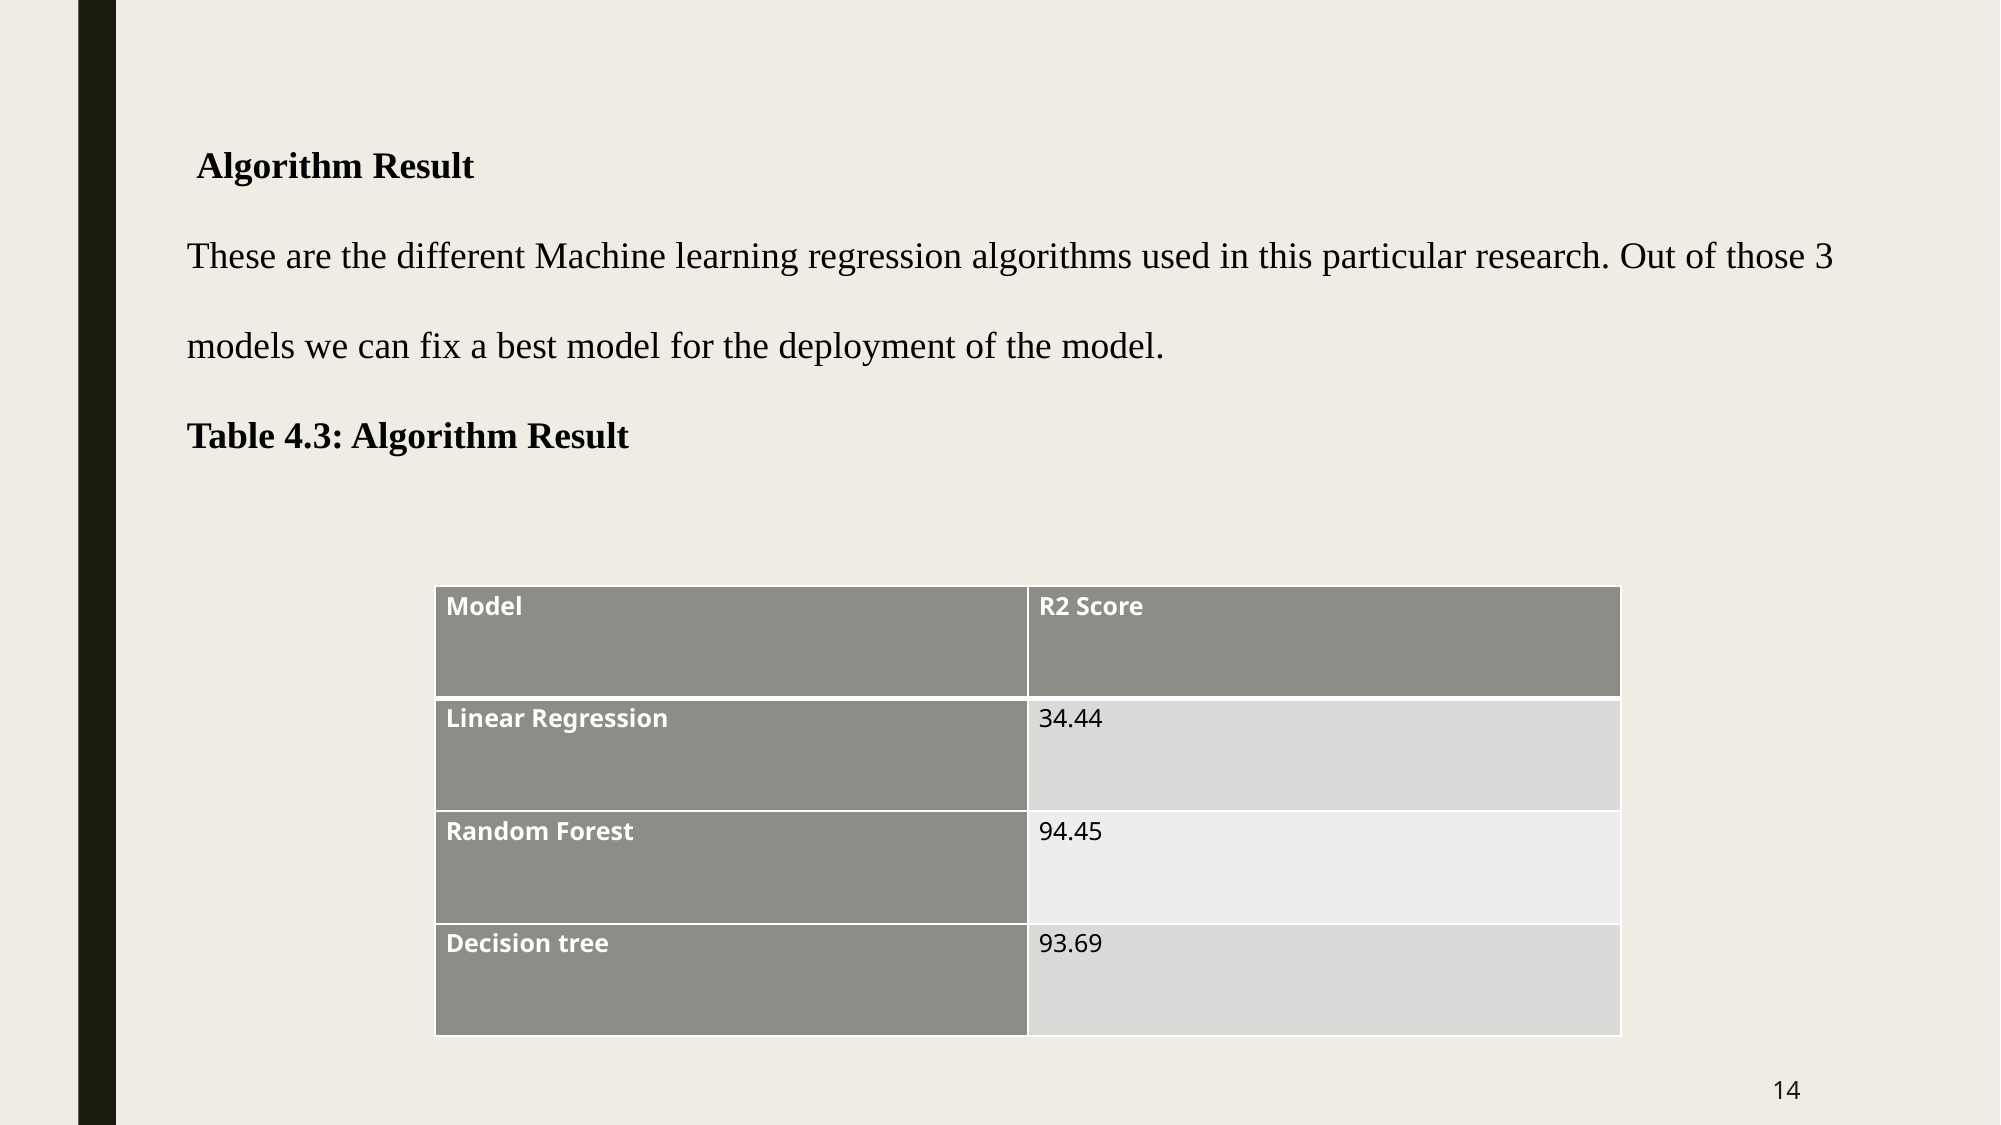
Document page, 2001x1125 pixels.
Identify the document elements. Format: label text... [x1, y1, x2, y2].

table_header R2 Score [1029, 587, 1620, 696]
table_header Model [436, 587, 1027, 696]
table_cell Linear Regression [436, 701, 1027, 810]
table_cell 93.69 [1029, 925, 1620, 1035]
slide_number 14 [1553, 1058, 1816, 1125]
table_cell 34.44 [1029, 701, 1620, 810]
table_cell 94.45 [1029, 812, 1620, 923]
text_box Algorithm Result These are the different Machine learning regression algorithms used in this particular research. Out of those 3 models we can fix a best model for the deployment of the model. Table 4.3: Algorithm Result [172, 88, 1928, 464]
table_cell Random Forest [436, 812, 1027, 923]
table_cell Decision tree [436, 925, 1027, 1035]
